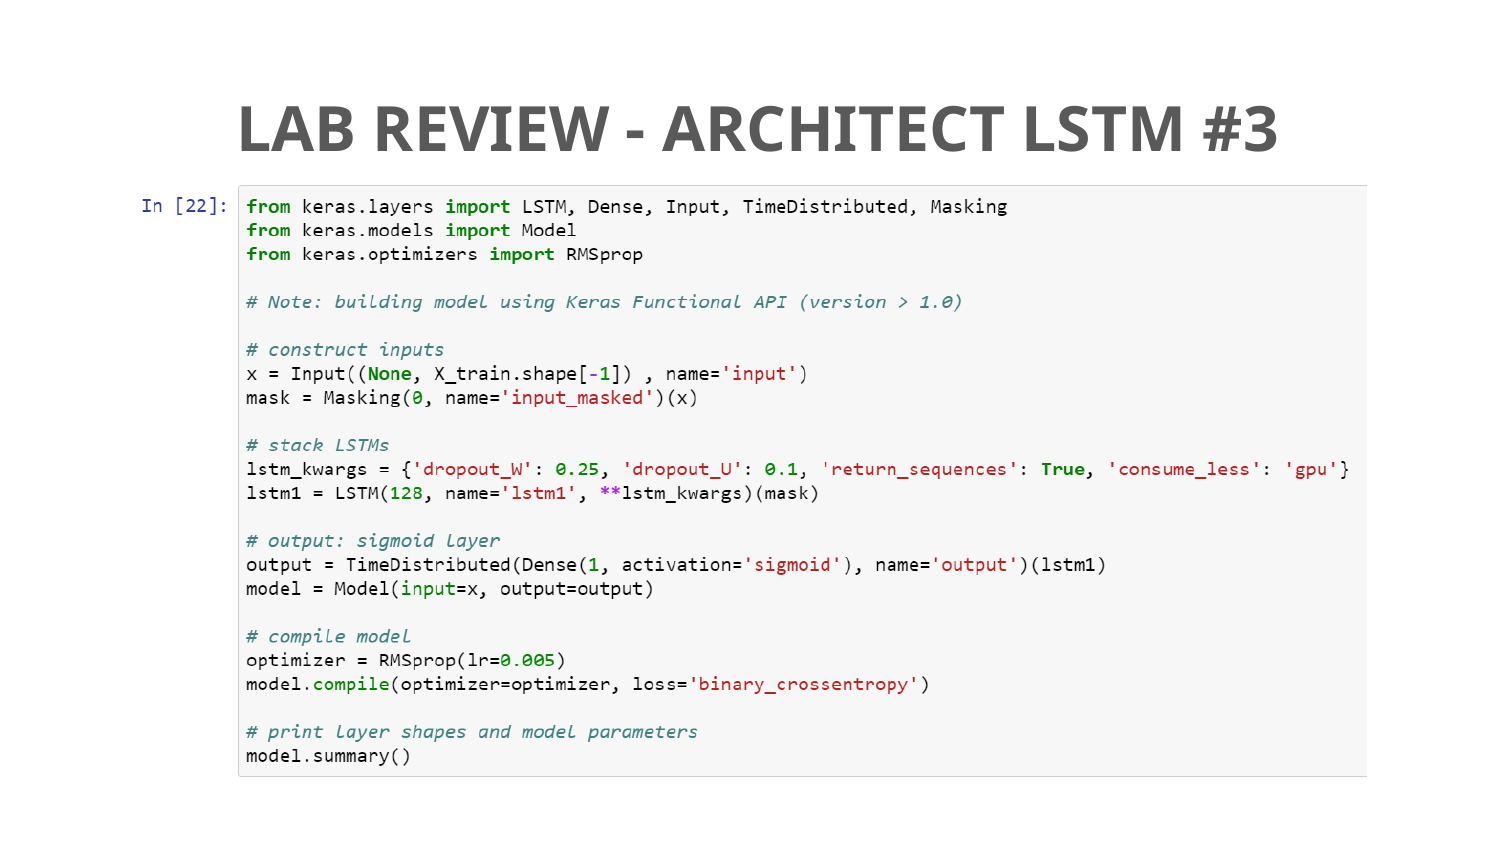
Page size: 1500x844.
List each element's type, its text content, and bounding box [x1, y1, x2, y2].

picture [133, 170, 1367, 793]
title LAB REVIEW - ARCHITECT LSTM #3 [68, 90, 1432, 172]
